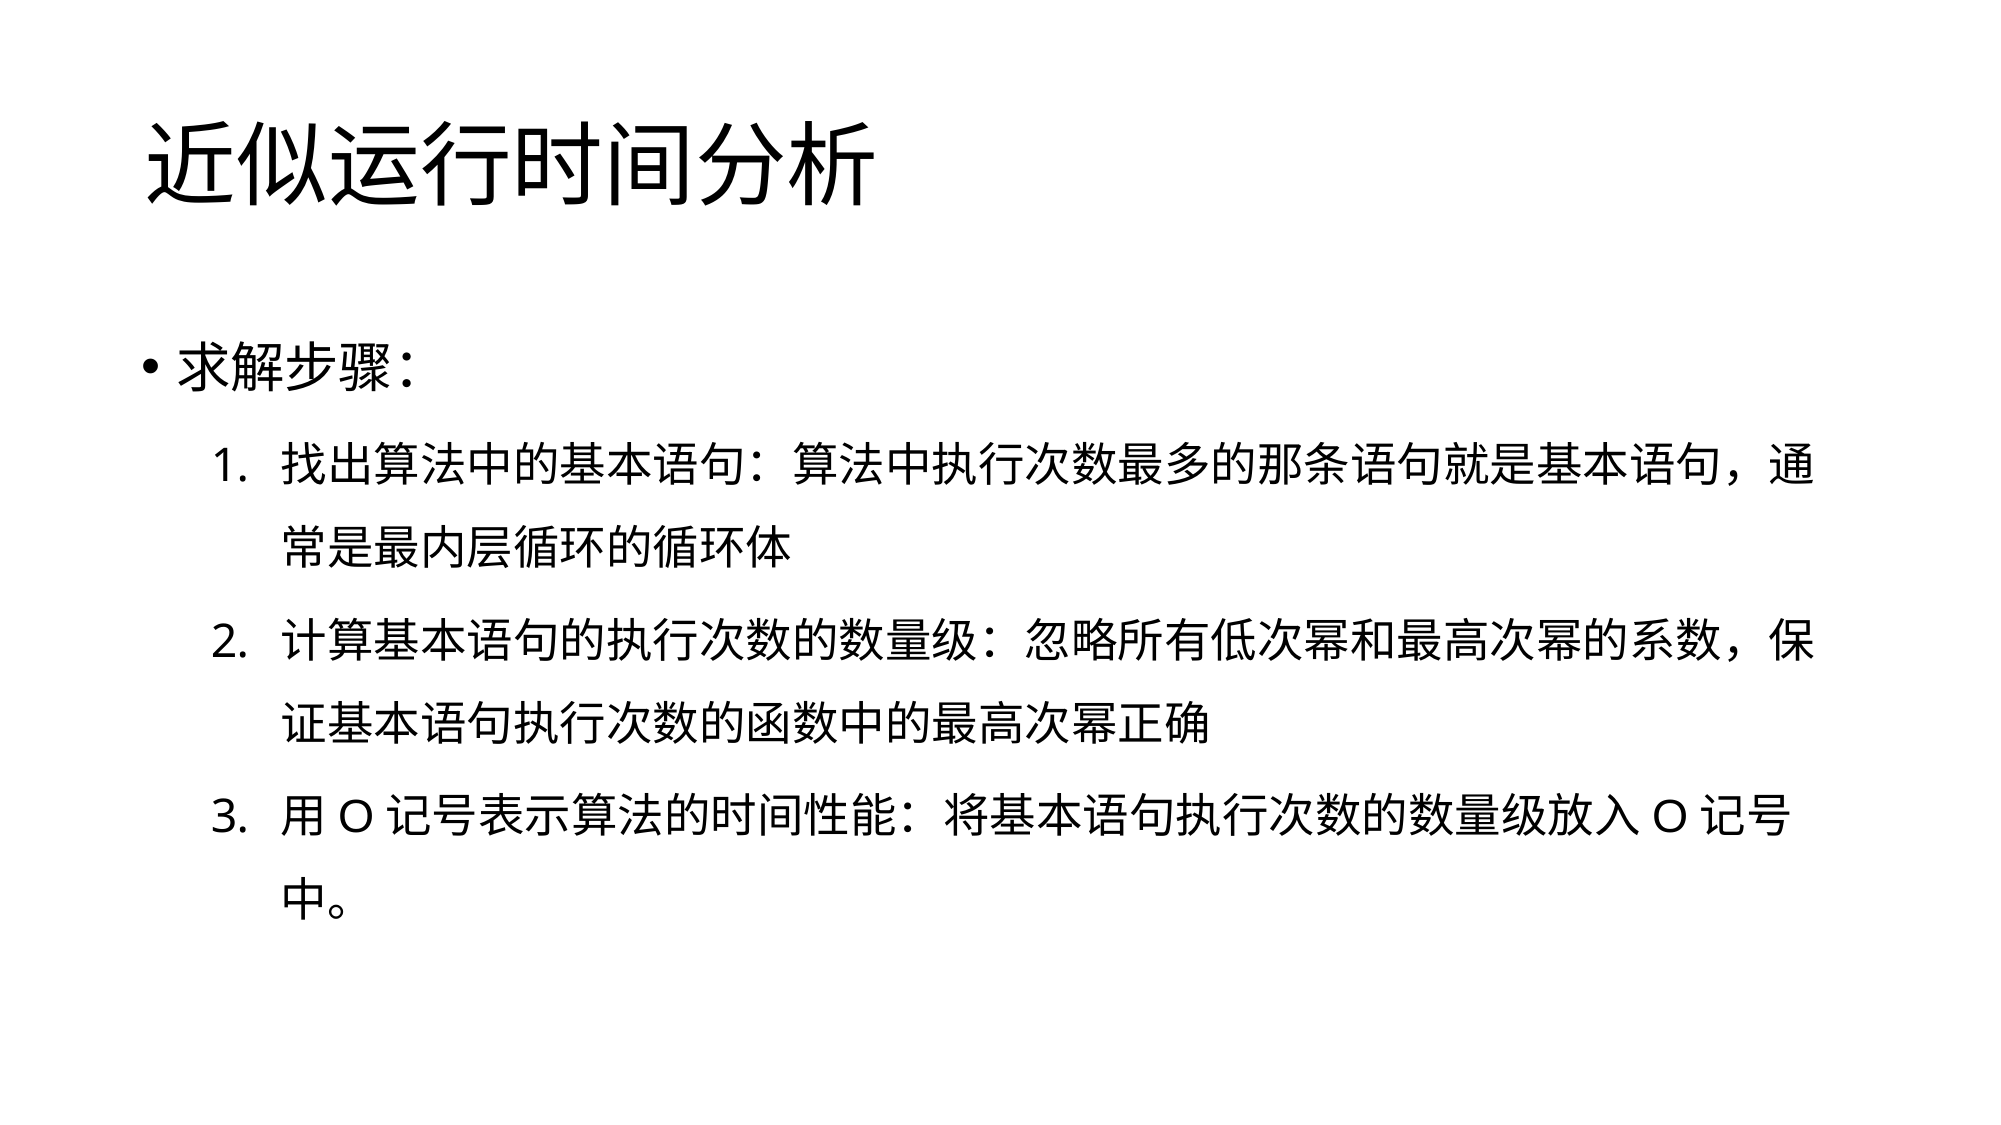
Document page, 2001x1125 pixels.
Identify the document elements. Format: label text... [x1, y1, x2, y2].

title 近似运行时间分析 [136, 59, 1863, 278]
list 求解步骤： 找出算法中的基本语句：算法中执行次数最多的那条语句就是基本语句，通常是最内层循环的循环体 计算基本语句的执行次数的数量级：忽略所有低次幂和最高次幂的系数，保证基本语句执行次数的函数中的最高次幂正确 用Ο记号表示算法的时间性能：将基本语句执行次数的数量级放入Ο记号中。 [133, 293, 1860, 1009]
